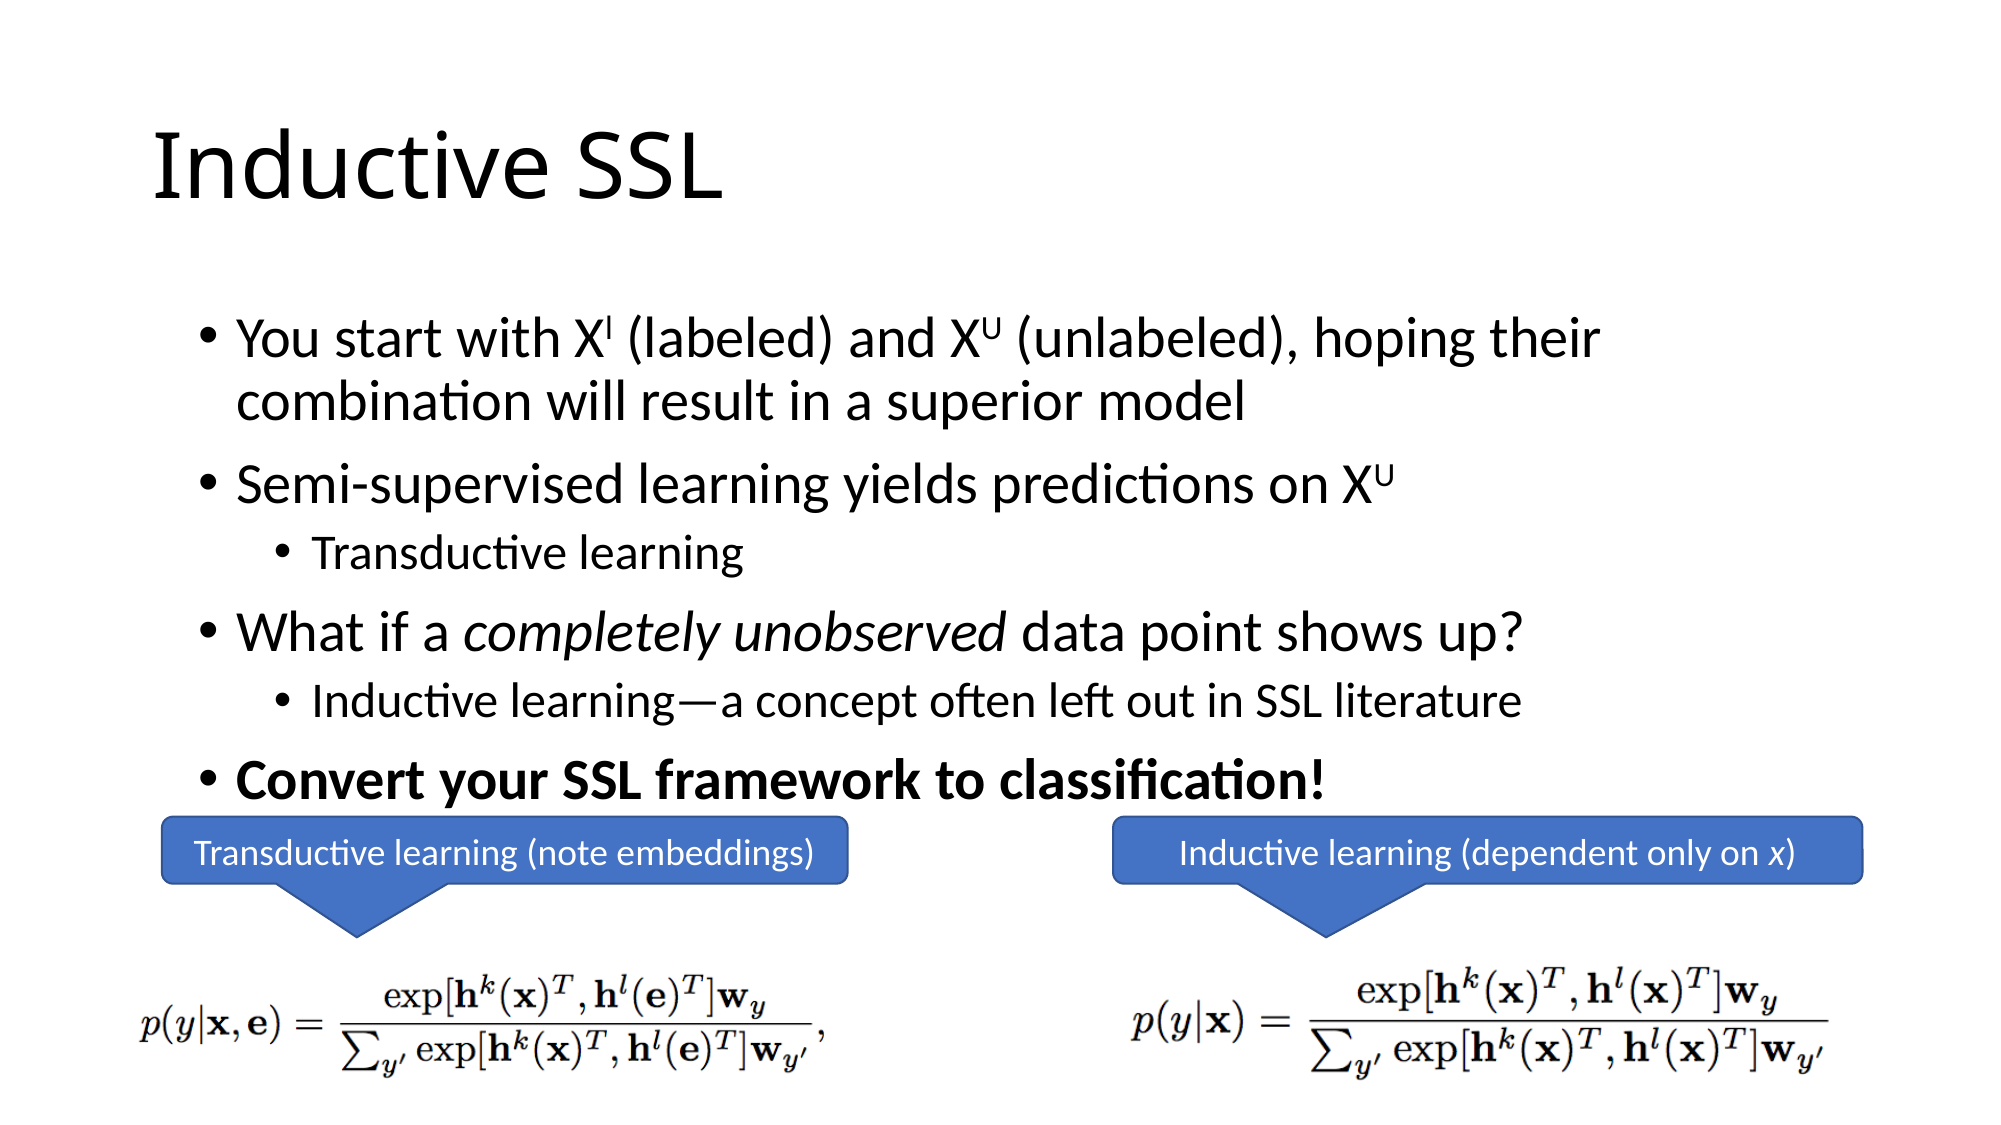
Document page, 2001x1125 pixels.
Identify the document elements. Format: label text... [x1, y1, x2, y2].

picture [1113, 934, 1863, 1106]
text_box Inductive learning (dependent only on x) [1112, 815, 1864, 934]
title Inductive SSL [137, 59, 1863, 278]
list You start with Xl (labeled) and XU (unlabeled), hoping their combination will result in a superior model Semi-supervised learning yields predictions on XU Transductive learning What if a completely unobserved data point shows up? Inductive learning—a concept often left out in SSL literature Convert your SSL framework to classification! [183, 299, 1863, 858]
picture [124, 936, 848, 1108]
text_box Transductive learning (note embeddings) [160, 815, 849, 936]
